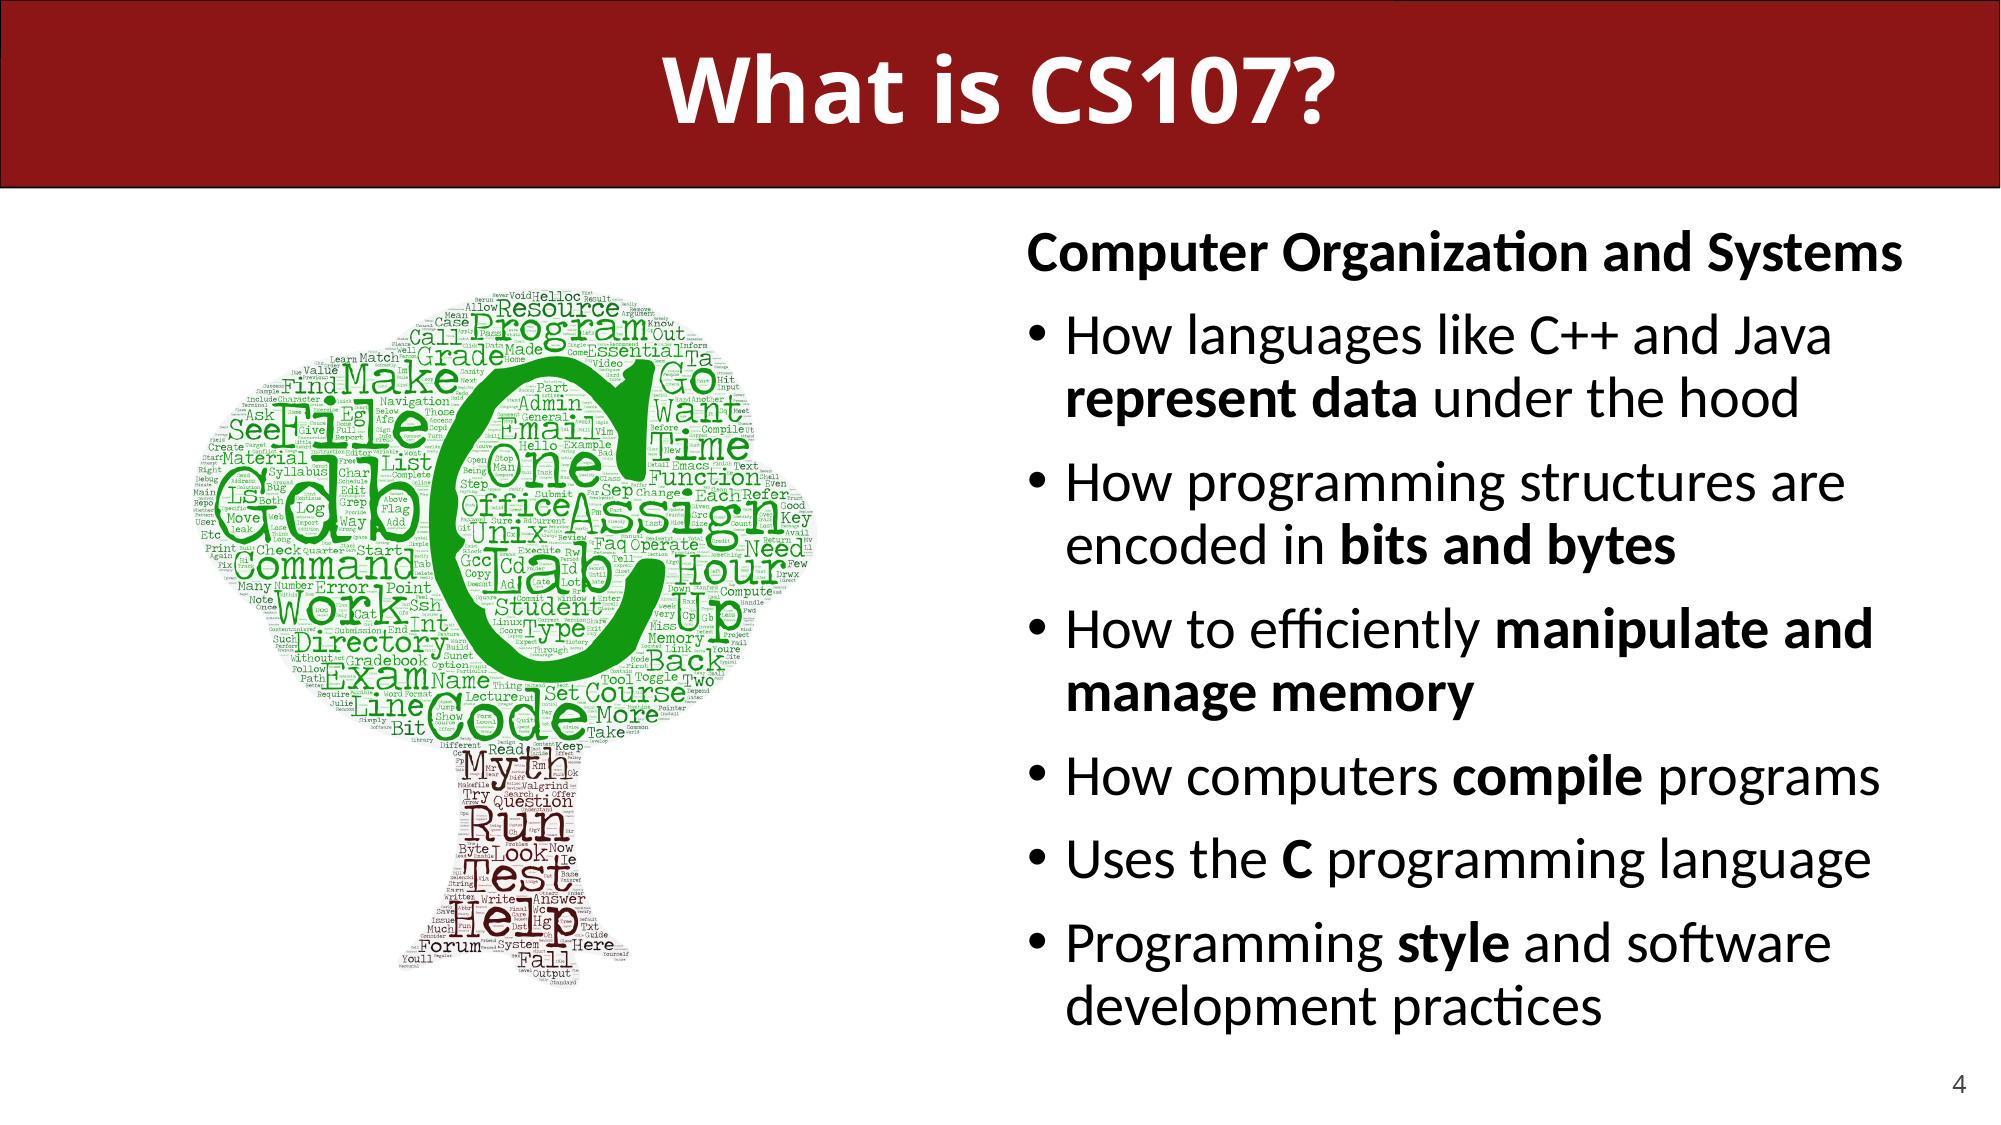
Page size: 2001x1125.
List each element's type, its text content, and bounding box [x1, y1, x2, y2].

list Computer Organization and Systems How languages like C++ and Java represent data under the hood How programming structures are encoded in bits and bytes How to efficiently manipulate and manage memory How computers compile programs Uses the C programming language Programming style and software development practices [1012, 213, 1970, 1064]
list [176, 269, 831, 1005]
title What is CS107? [75, 0, 1925, 188]
